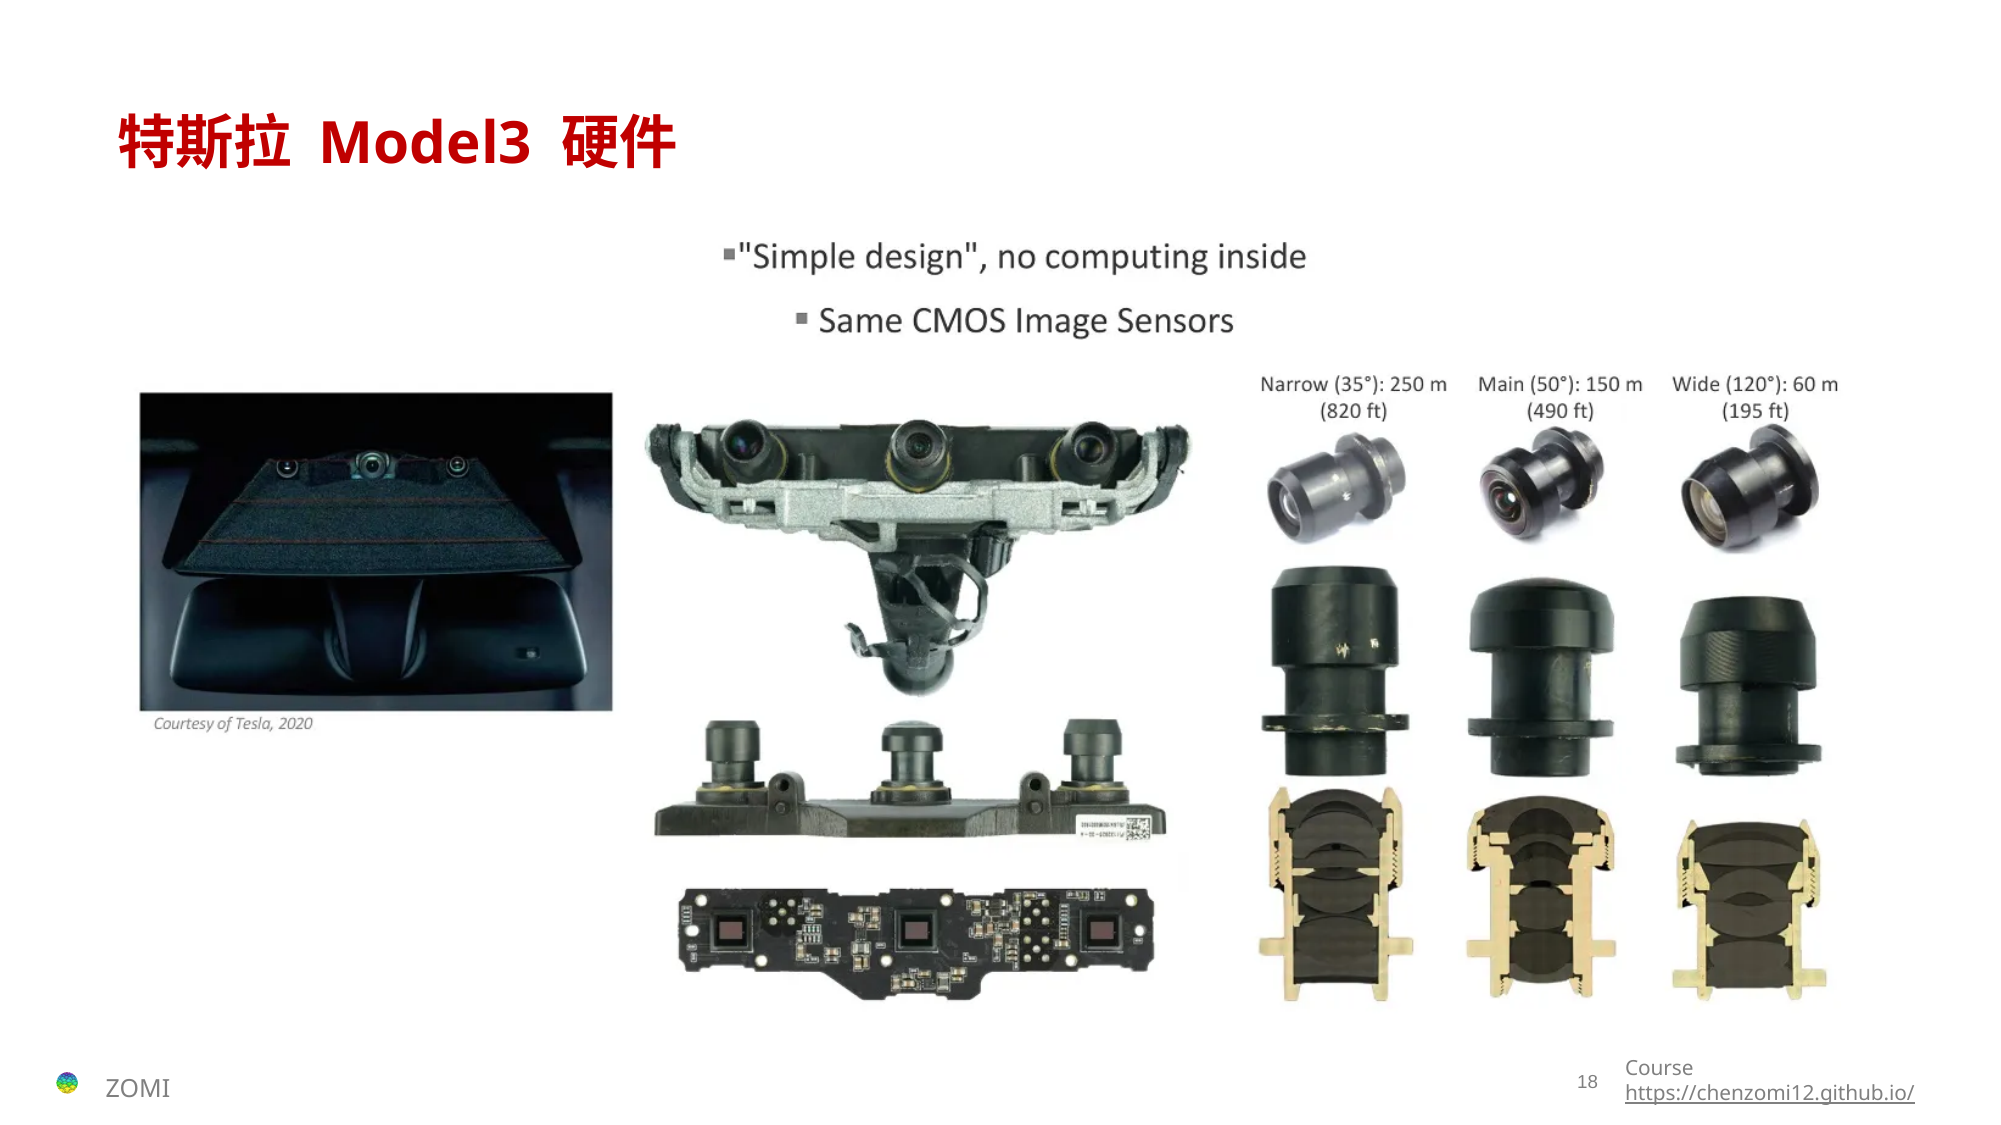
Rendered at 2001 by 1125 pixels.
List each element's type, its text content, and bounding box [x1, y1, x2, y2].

title 特斯拉 Model3 硬件 [102, 91, 1901, 189]
picture [57, 1073, 77, 1093]
picture [87, 230, 1914, 1022]
